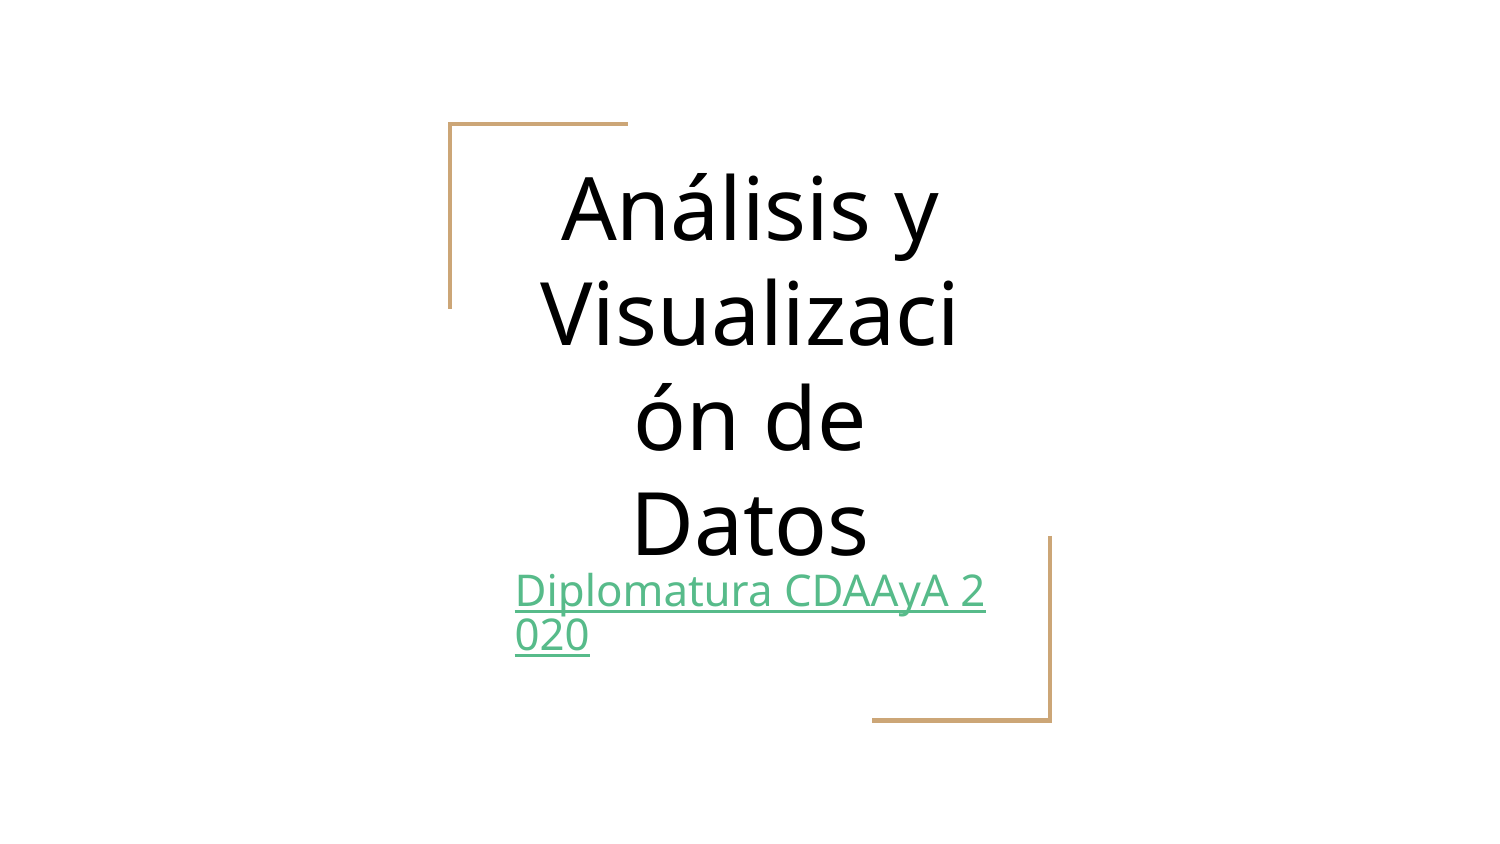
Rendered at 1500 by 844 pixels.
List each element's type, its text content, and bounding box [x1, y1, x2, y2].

title Análisis y Visualización de Datos [499, 236, 1001, 490]
subtitle Diplomatura CDAAyA 2020 [499, 547, 1001, 663]
